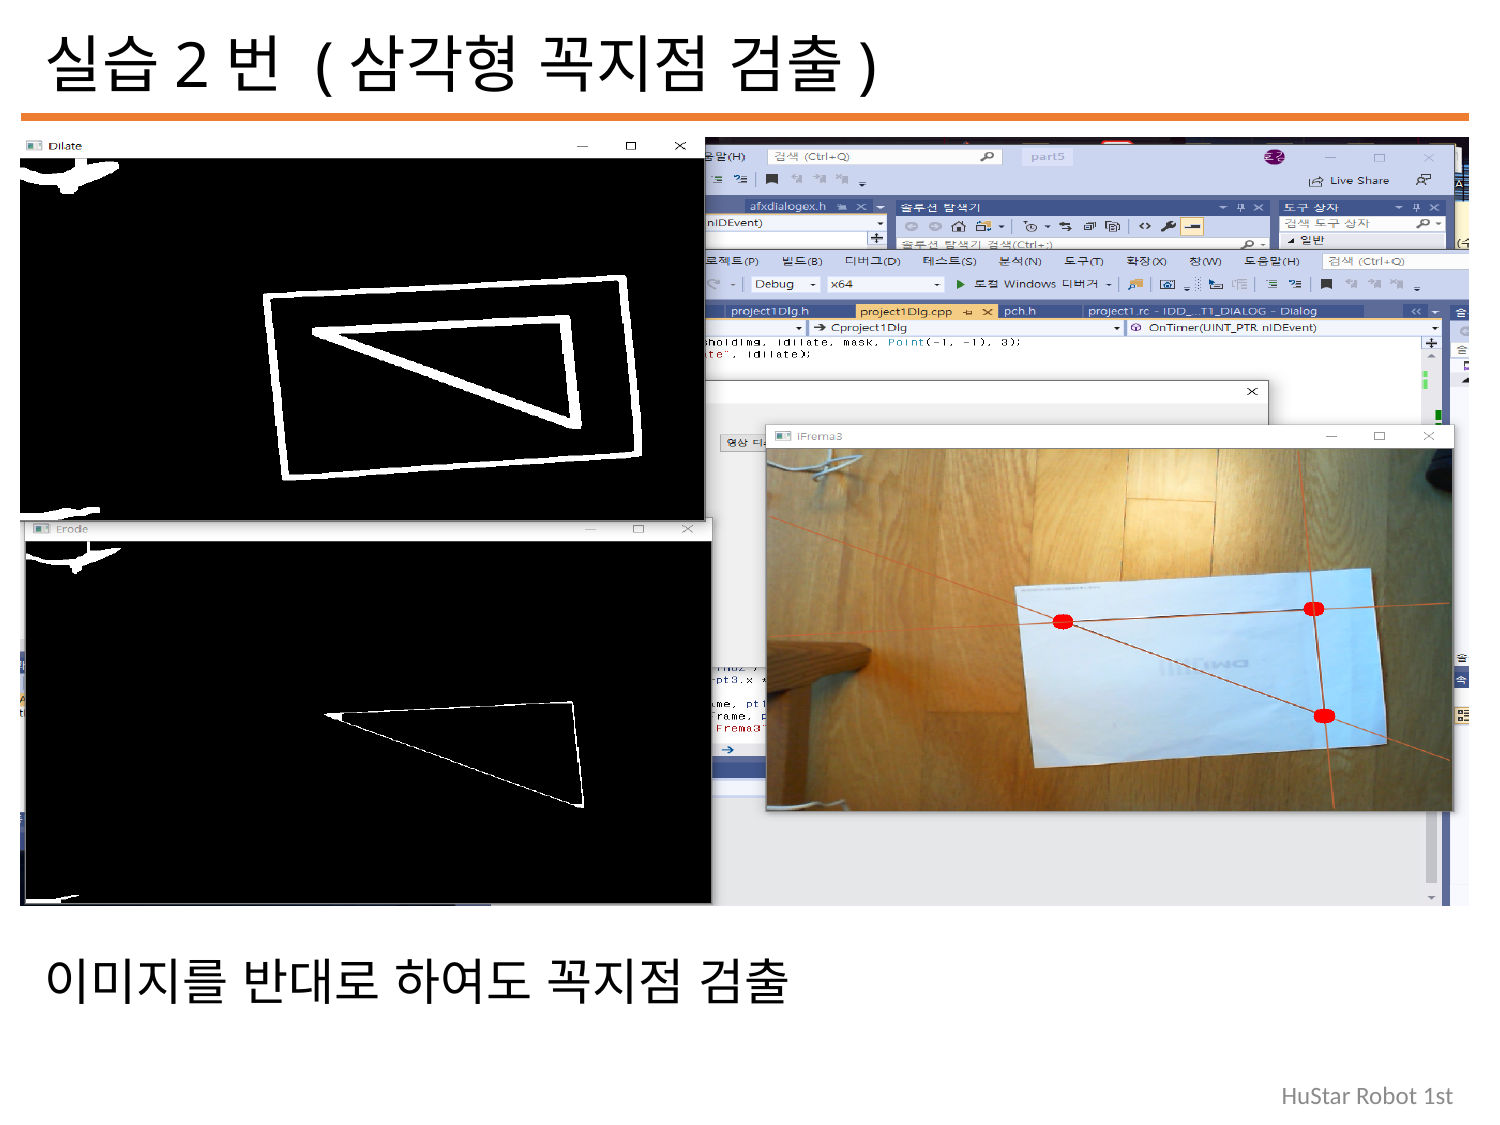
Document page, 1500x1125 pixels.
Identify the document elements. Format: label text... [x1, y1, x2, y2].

picture [20, 137, 1469, 906]
text_box 이미지를 반대로 하여도 꼭지점 검출 [44, 933, 1500, 1027]
text_box 실습2번 (삼각형 꼭지점 검출) [44, 16, 1500, 109]
footer HuStar Robot 1st [1114, 1065, 1500, 1125]
